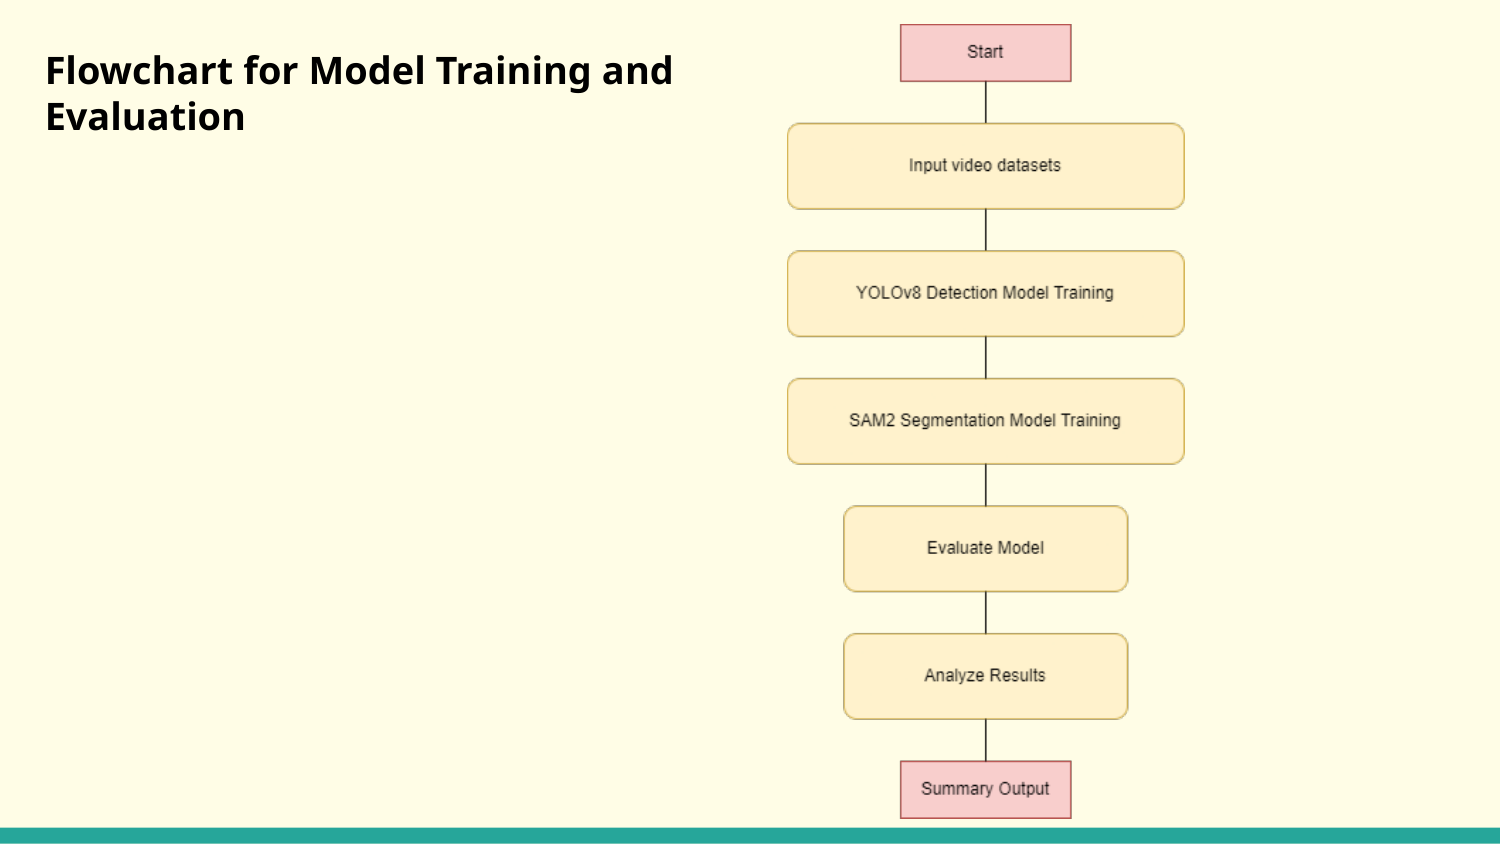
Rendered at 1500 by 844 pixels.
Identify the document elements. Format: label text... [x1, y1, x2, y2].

picture [786, 24, 1186, 819]
title Flowchart for Model Training and Evaluation [29, 31, 762, 133]
